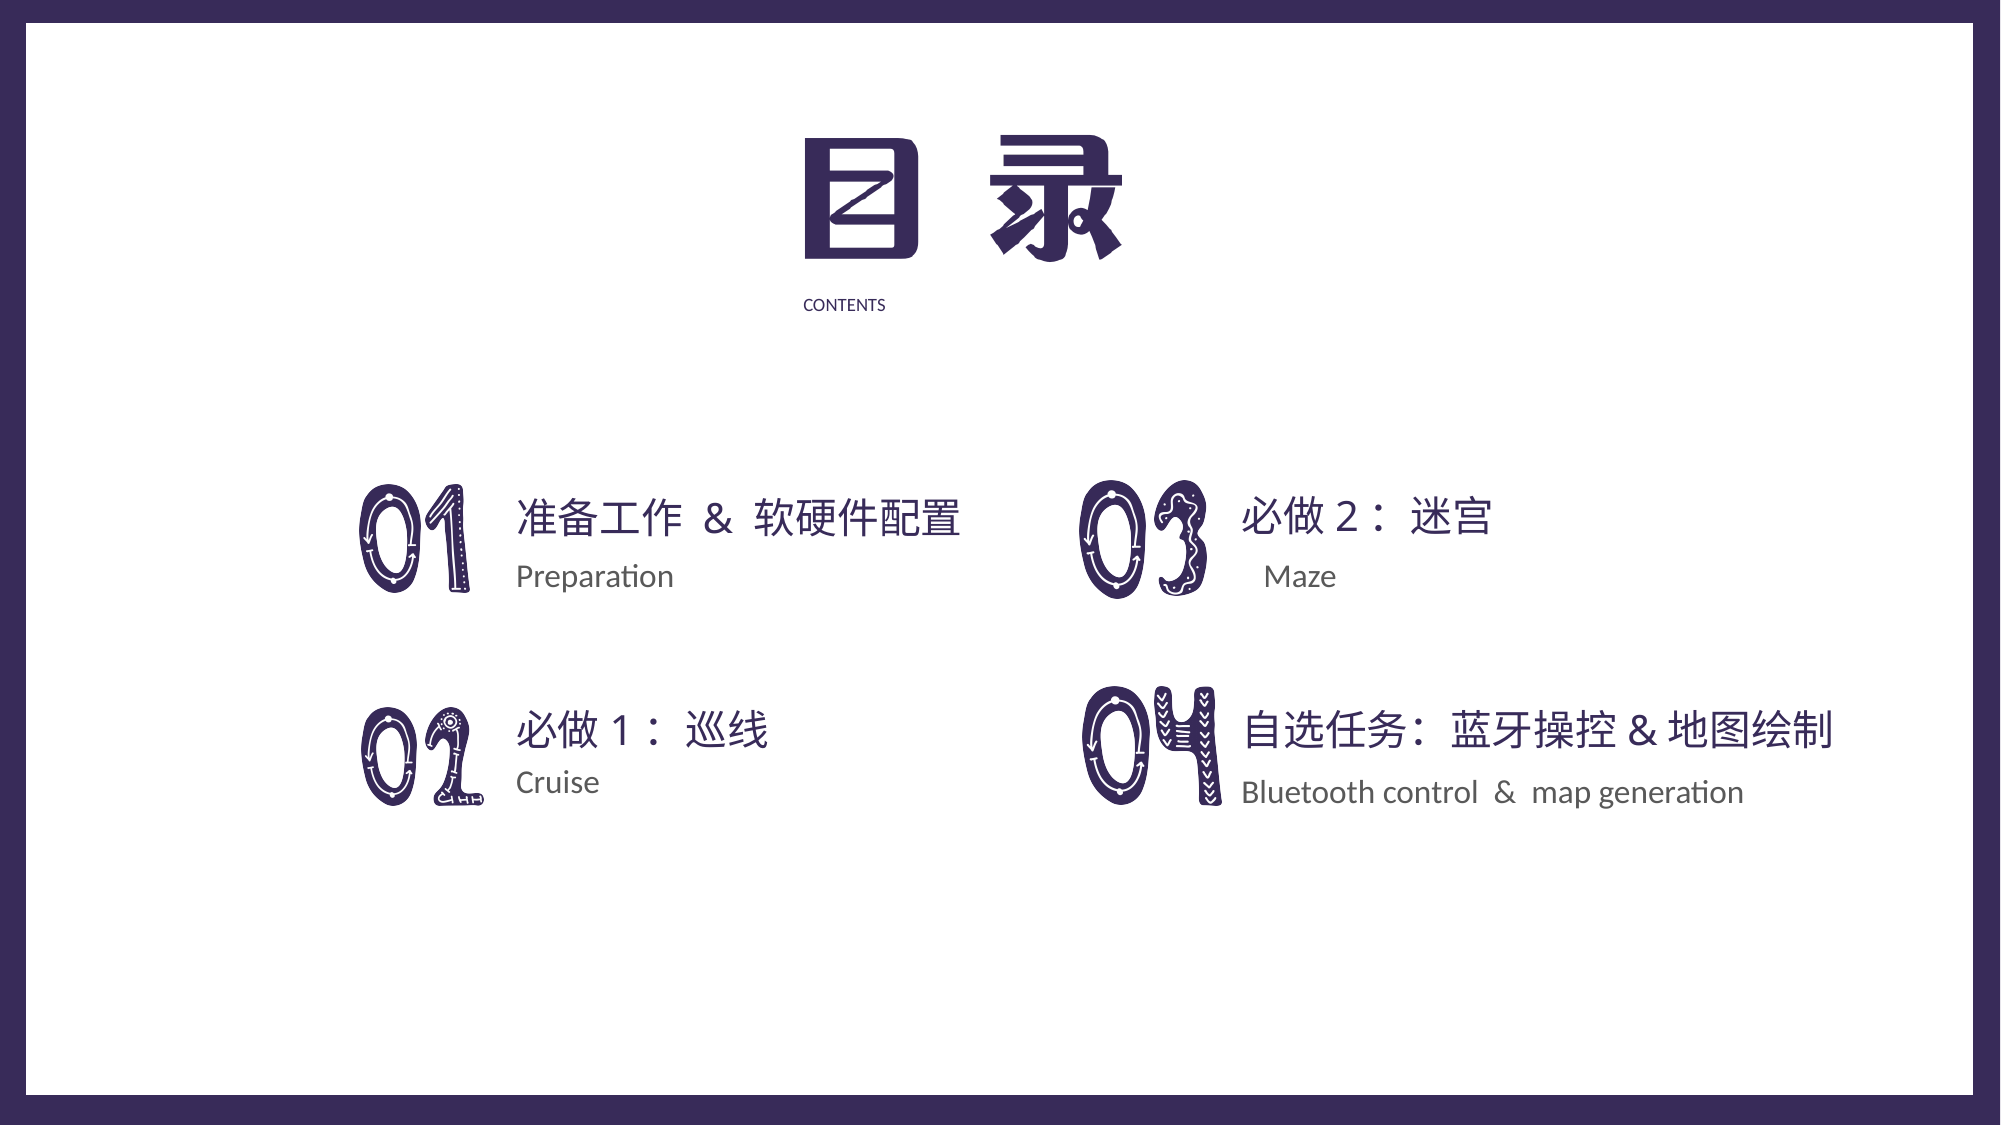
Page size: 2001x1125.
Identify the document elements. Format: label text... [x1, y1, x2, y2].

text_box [1082, 686, 1222, 806]
text_box 必做2：迷宫 [1226, 482, 1780, 548]
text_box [361, 706, 484, 806]
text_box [1079, 480, 1207, 599]
text_box Preparation [501, 549, 934, 600]
text_box Bluetooth control & map generation [1226, 765, 1771, 816]
picture [788, 109, 1144, 270]
text_box CONTENTS [788, 285, 1128, 323]
text_box 准备工作 & 软硬件配置 [501, 484, 1055, 550]
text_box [359, 484, 470, 593]
text_box Cruise [501, 754, 934, 805]
text_box 必做1：巡线 [501, 696, 1046, 762]
text_box Maze [1248, 549, 1681, 600]
text_box 自选任务：蓝牙操控&地图绘制 [1226, 696, 1853, 762]
